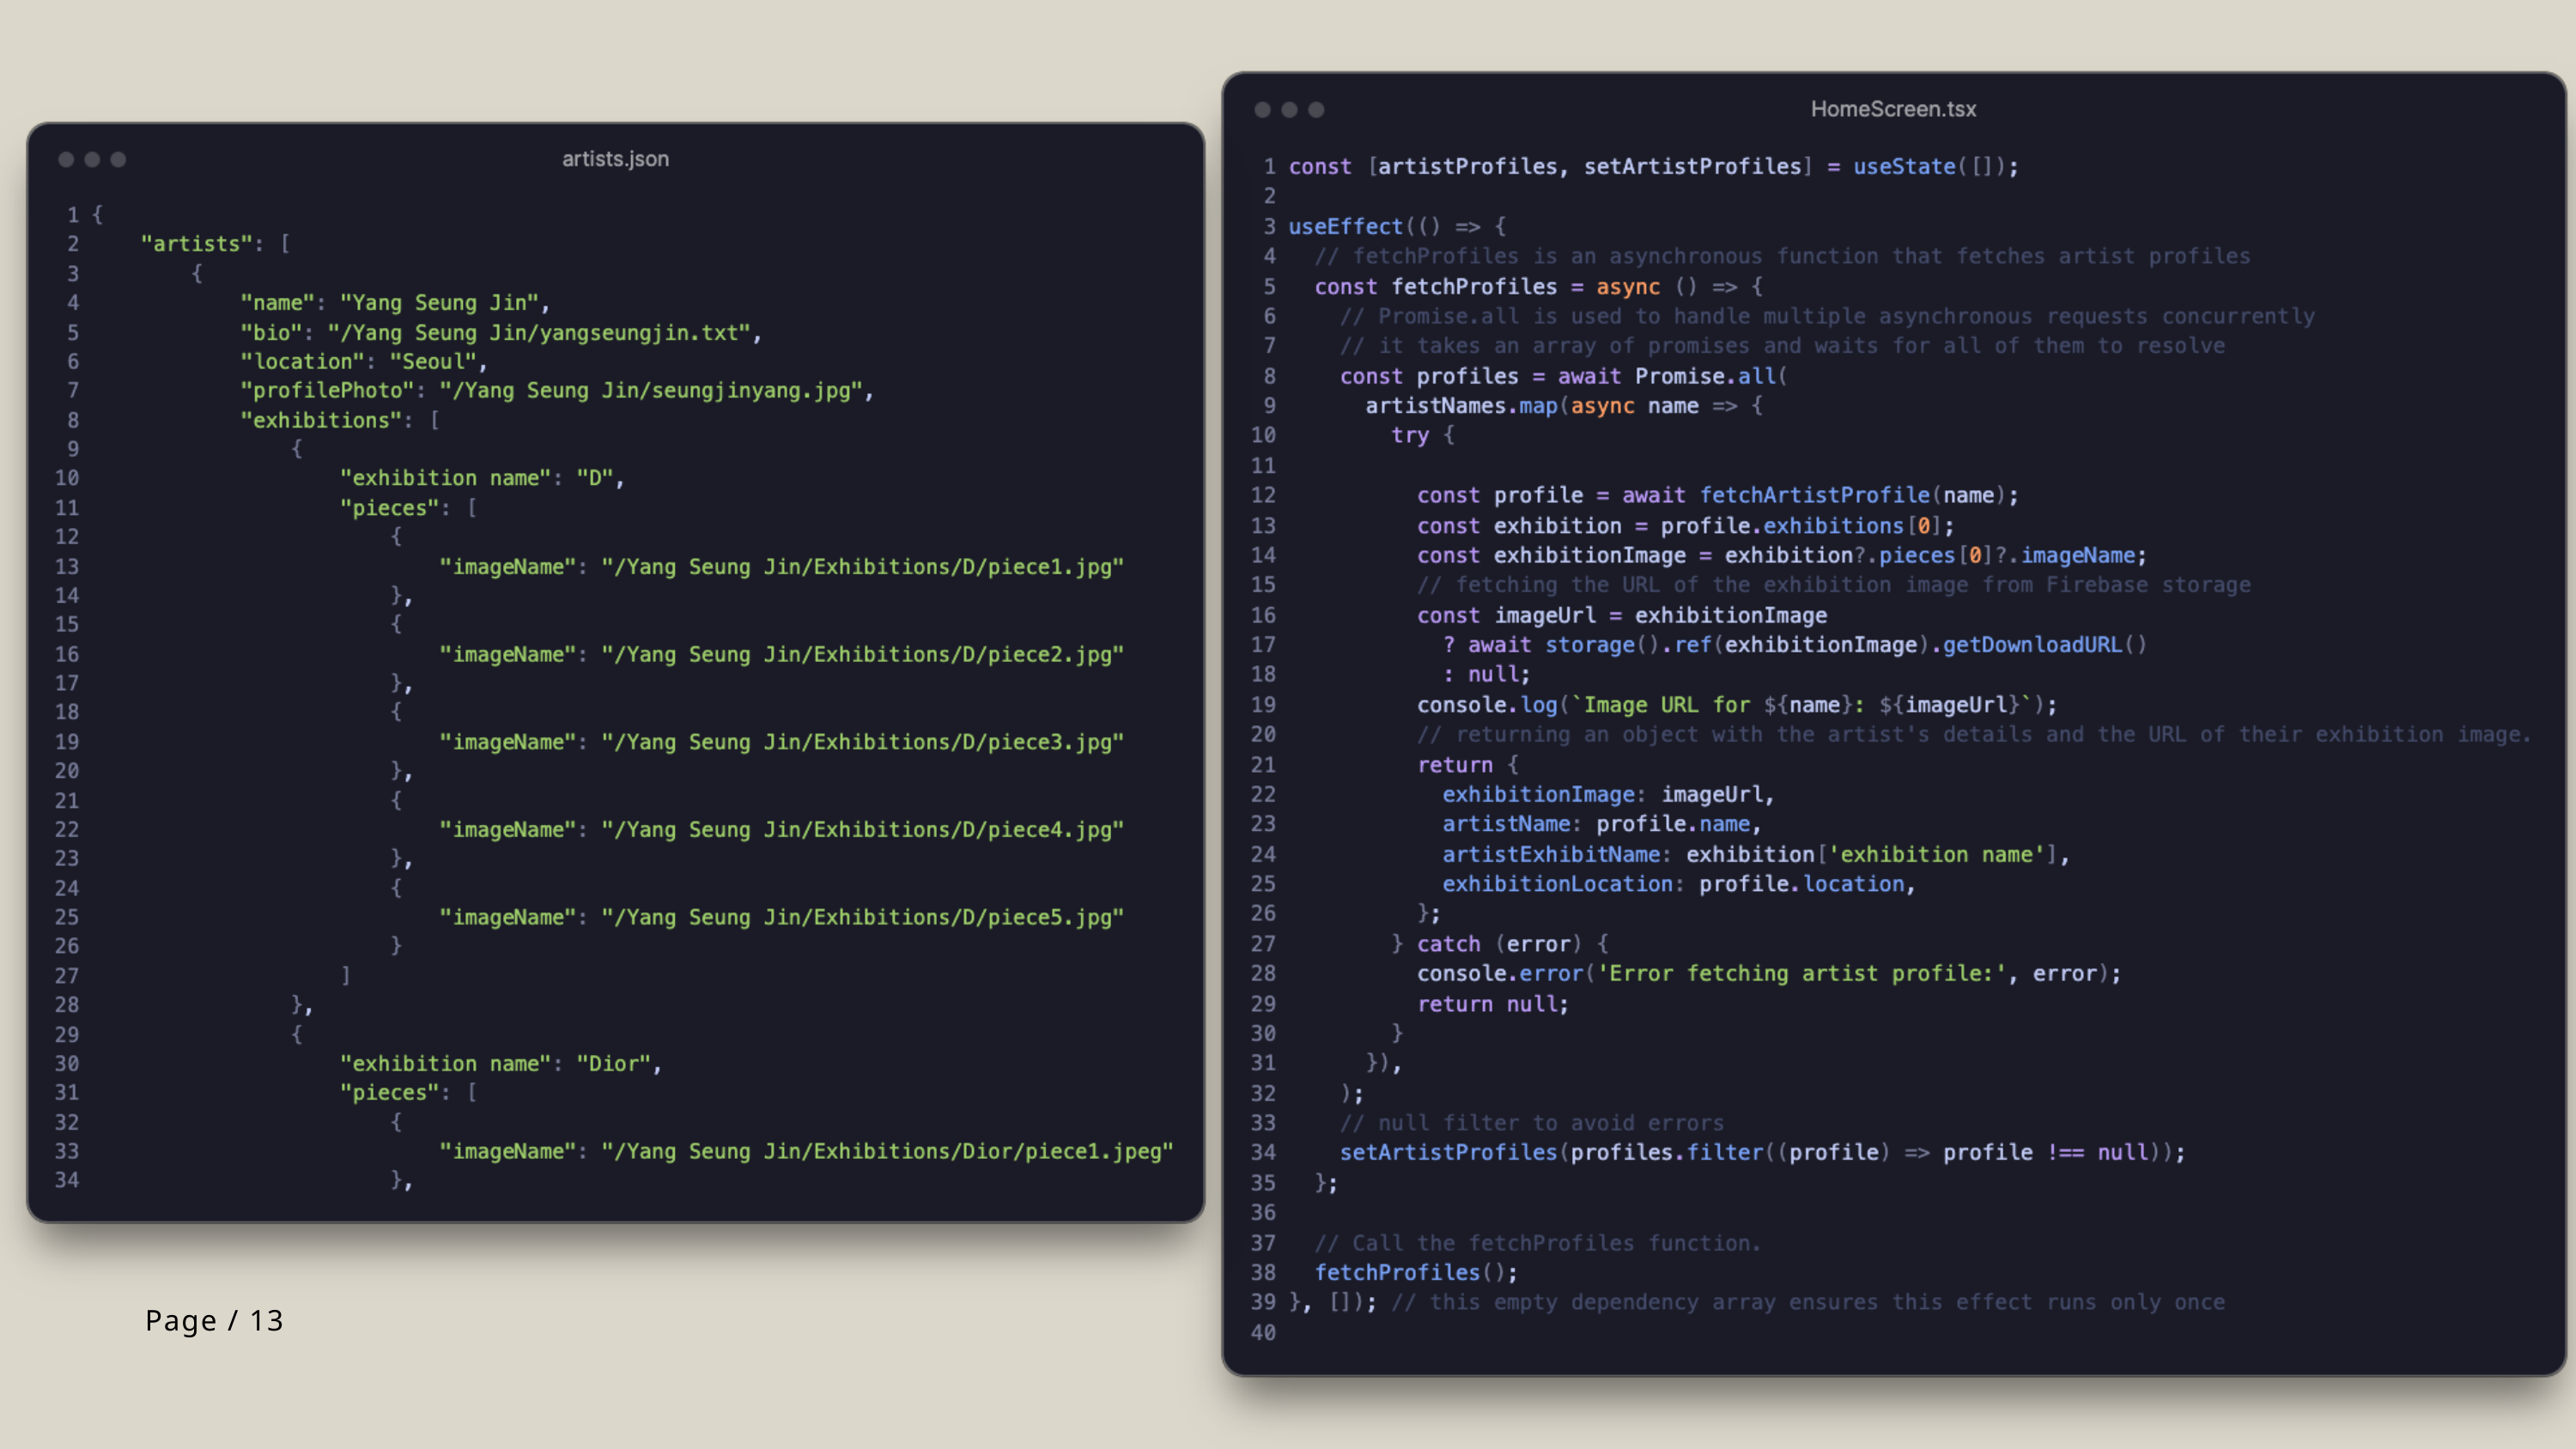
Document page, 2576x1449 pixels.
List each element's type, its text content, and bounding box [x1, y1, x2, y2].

text_box Page / 13 [144, 1313, 708, 1337]
picture [0, 0, 2576, 1449]
